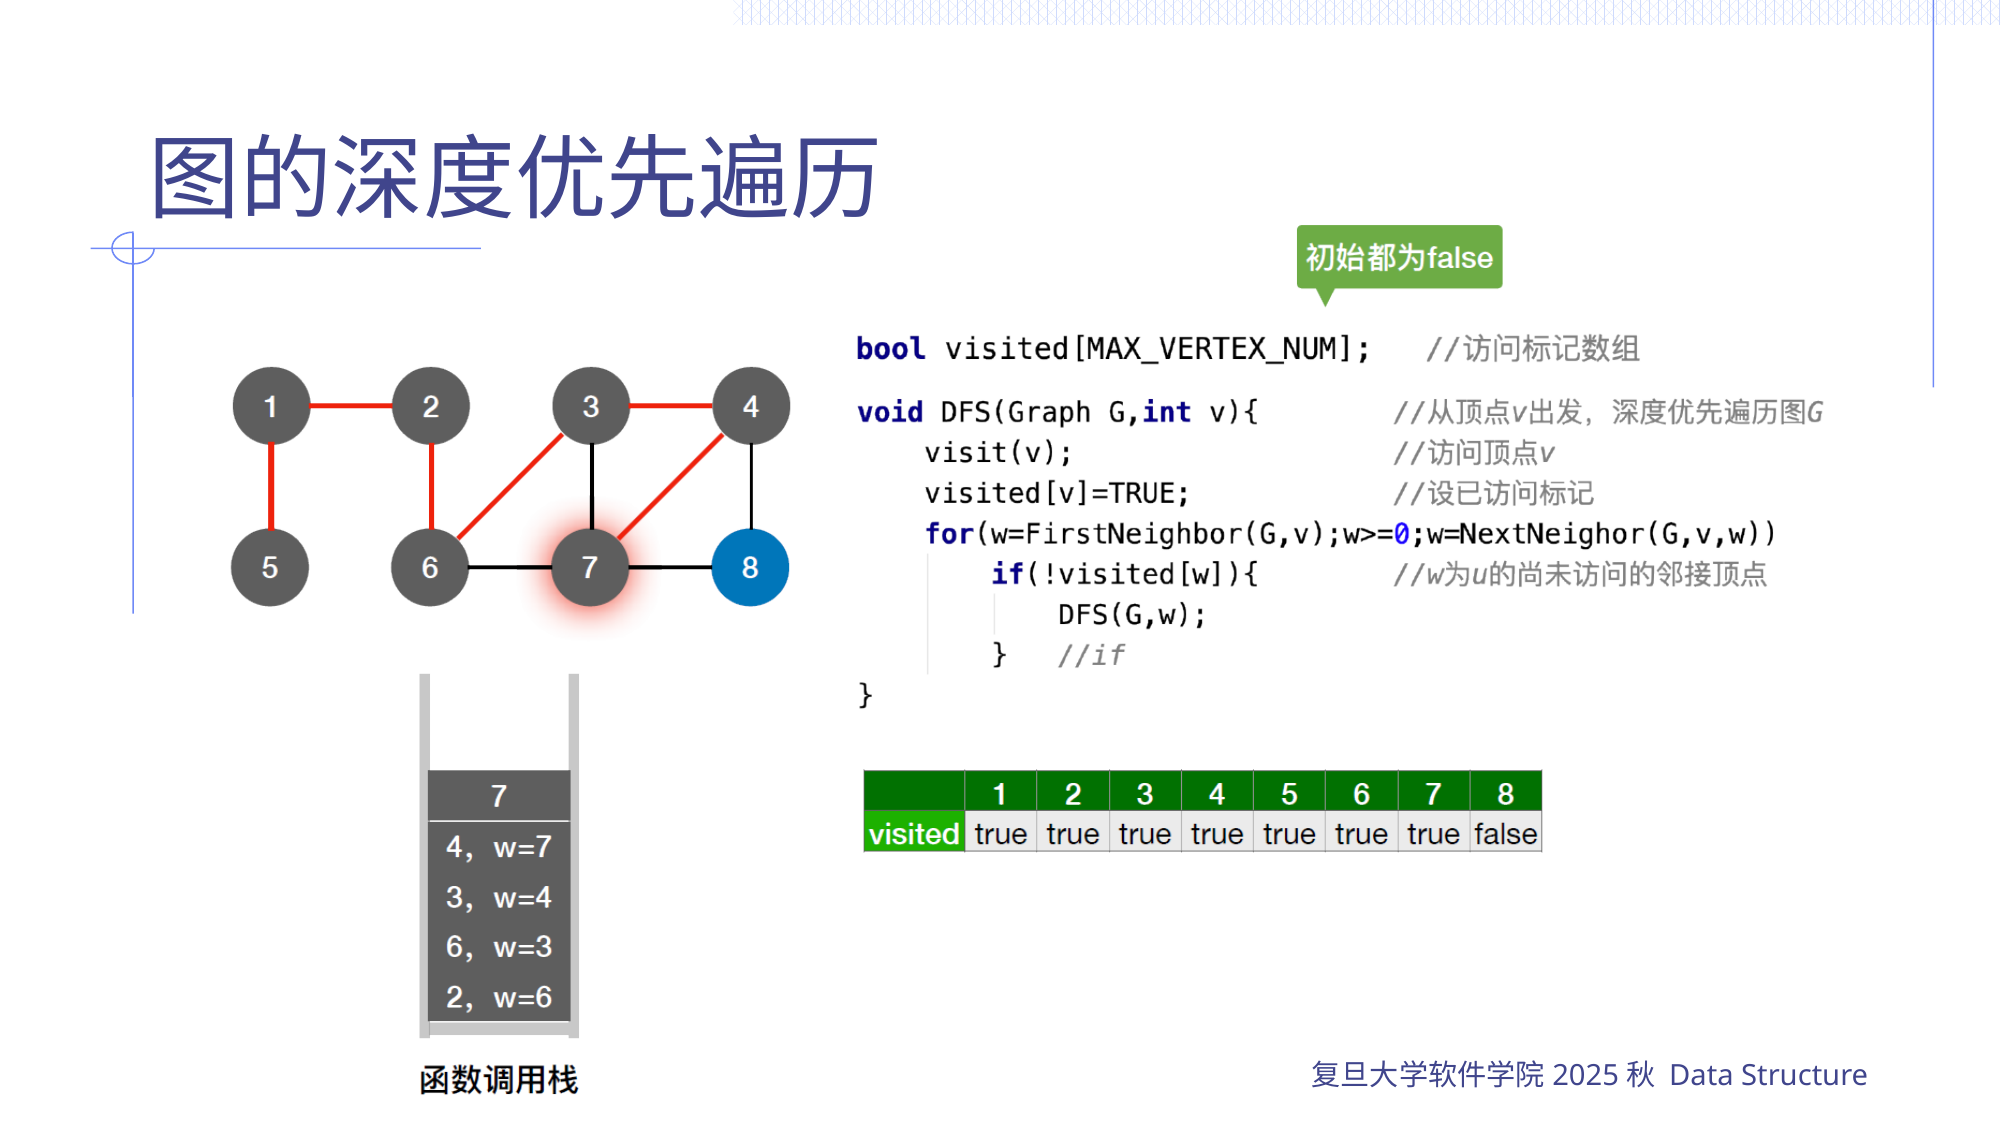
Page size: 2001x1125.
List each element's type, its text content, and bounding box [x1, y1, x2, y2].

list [208, 195, 1859, 1105]
title 图的深度优先遍历 [133, 50, 1834, 238]
